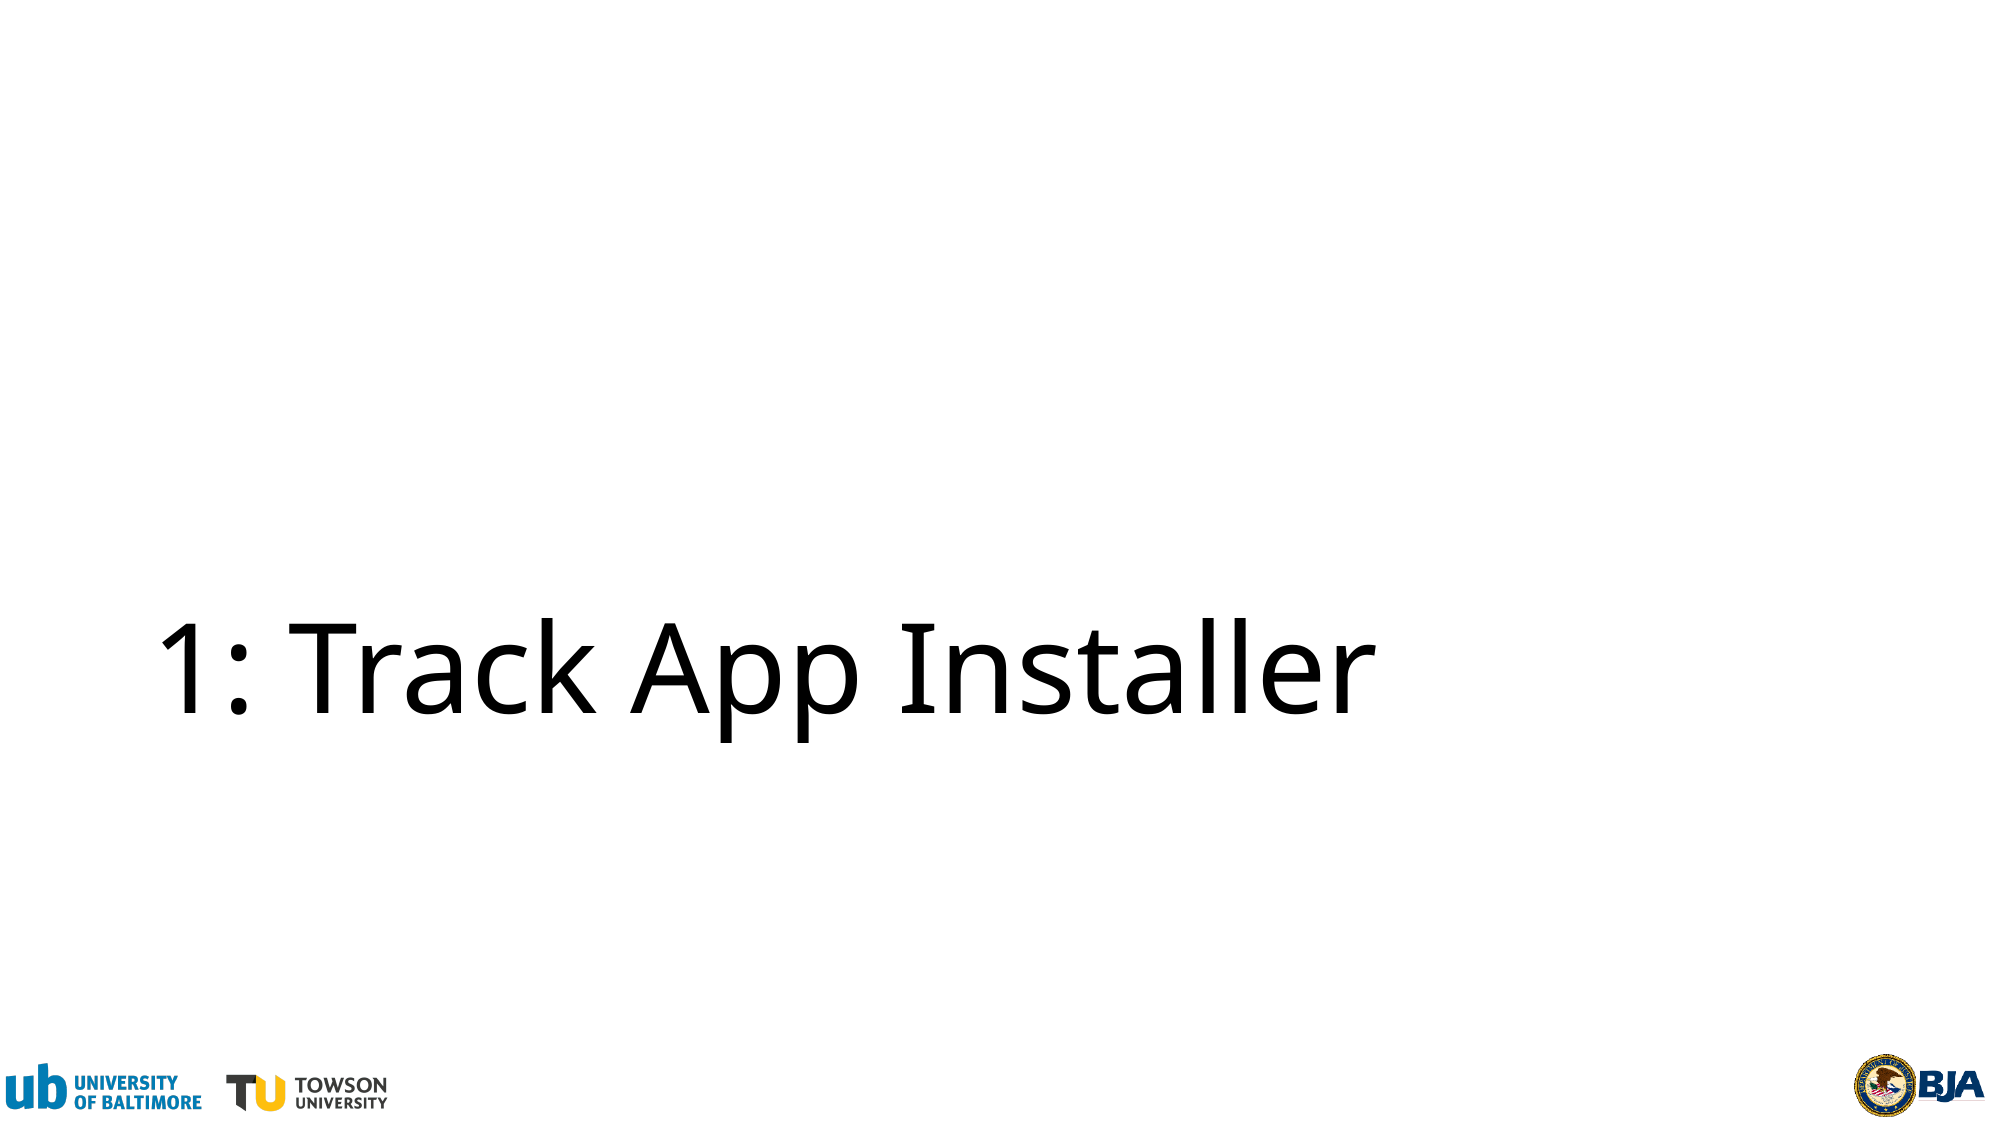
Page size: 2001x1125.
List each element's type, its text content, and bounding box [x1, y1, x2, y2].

picture [1854, 1054, 1986, 1117]
picture [0, 1031, 407, 1125]
title 1: Track App Installer [136, 280, 1862, 749]
